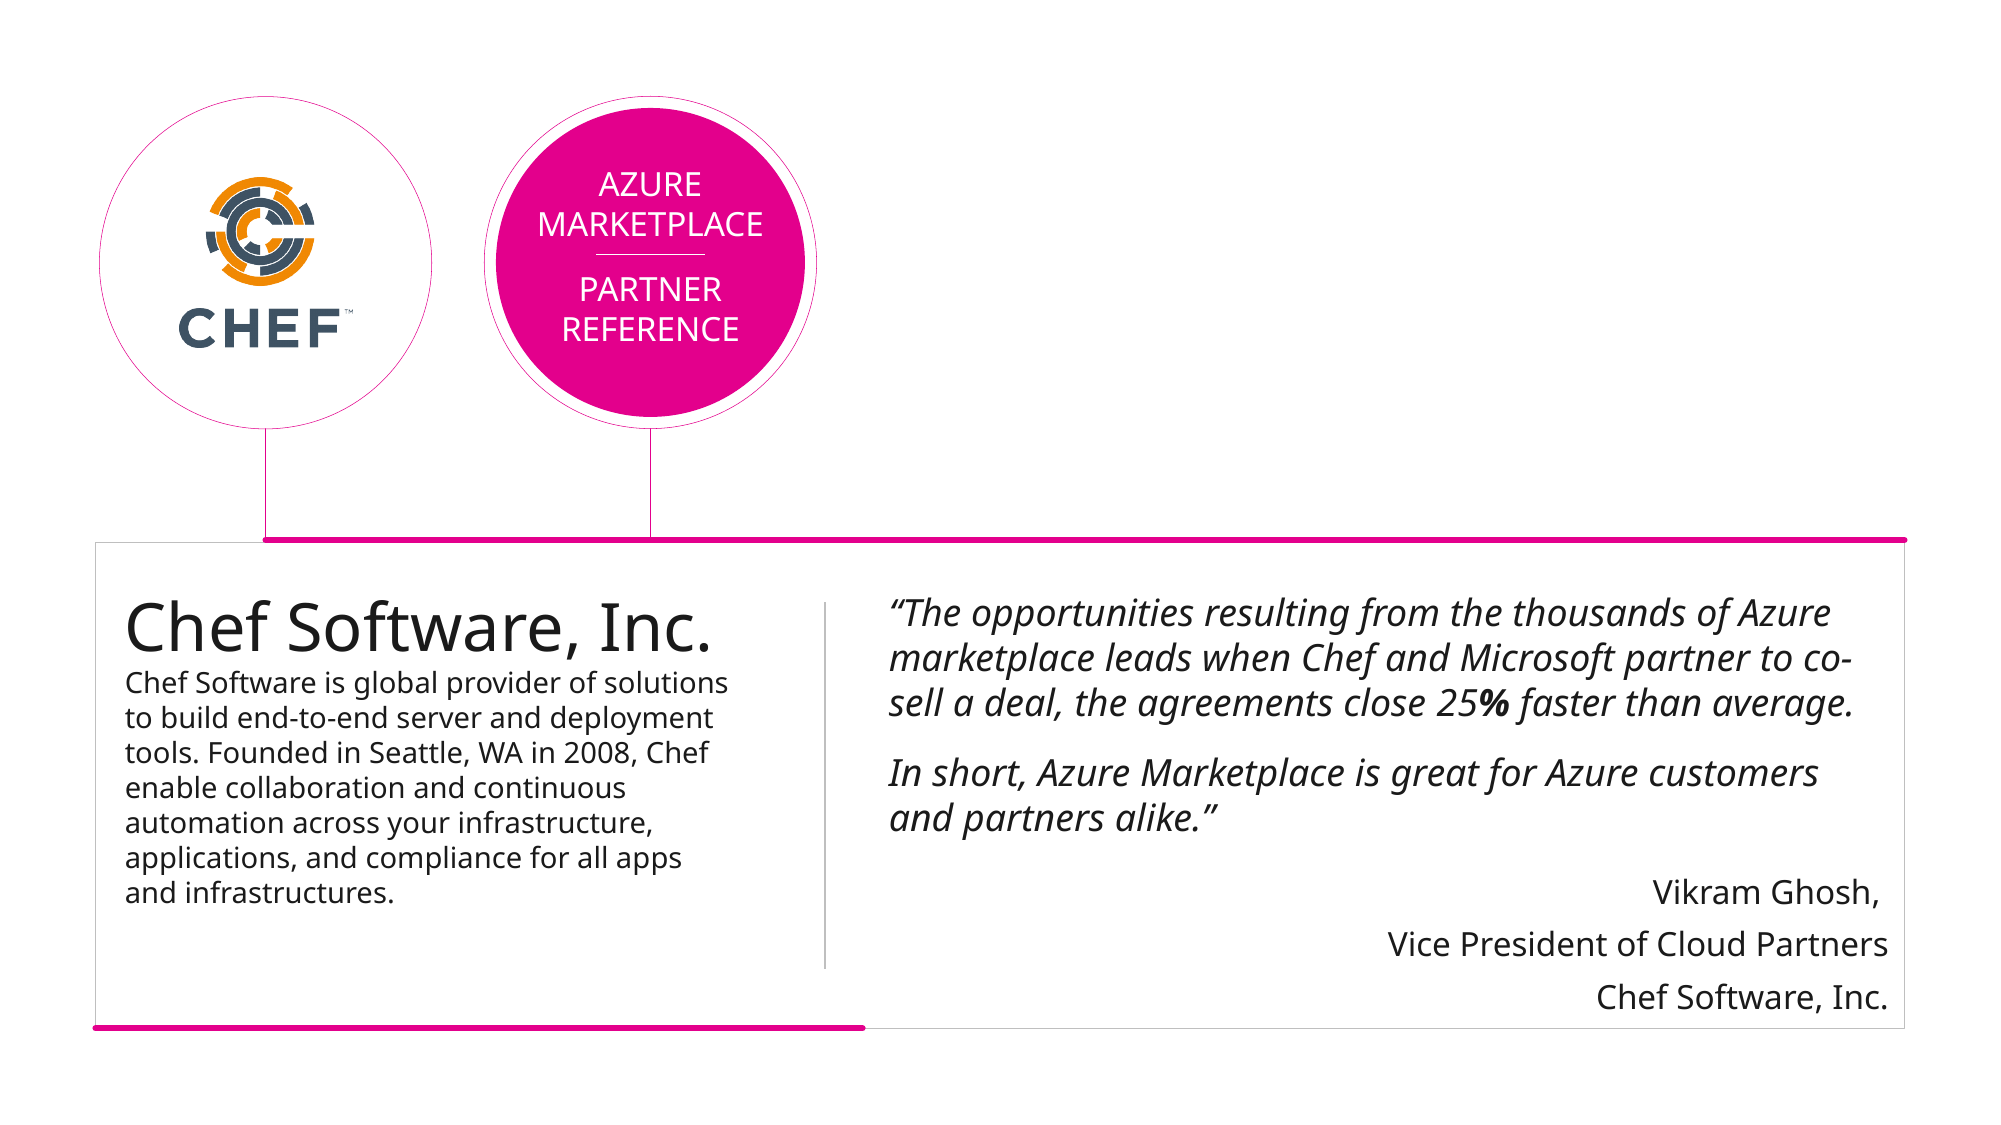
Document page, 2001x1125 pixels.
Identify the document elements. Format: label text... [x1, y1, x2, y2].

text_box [873, 547, 1905, 1024]
text_box [580, 401, 721, 418]
picture [178, 177, 353, 349]
text_box [557, 401, 744, 430]
text_box [95, 542, 1905, 1029]
text_box AZURE MARKETPLACE PARTNER REFERENCE [477, 80, 824, 401]
text_box [98, 95, 433, 430]
text_box Chef Software, Inc. Chef Software is global provider of solutions to build end-to-end server and deployment tools. Founded in Seattle, WA in 2008, Chef enable collaboration and continuous automation across your infrastructure, applications, and compliance for all apps and infrastructures. [110, 577, 755, 1008]
